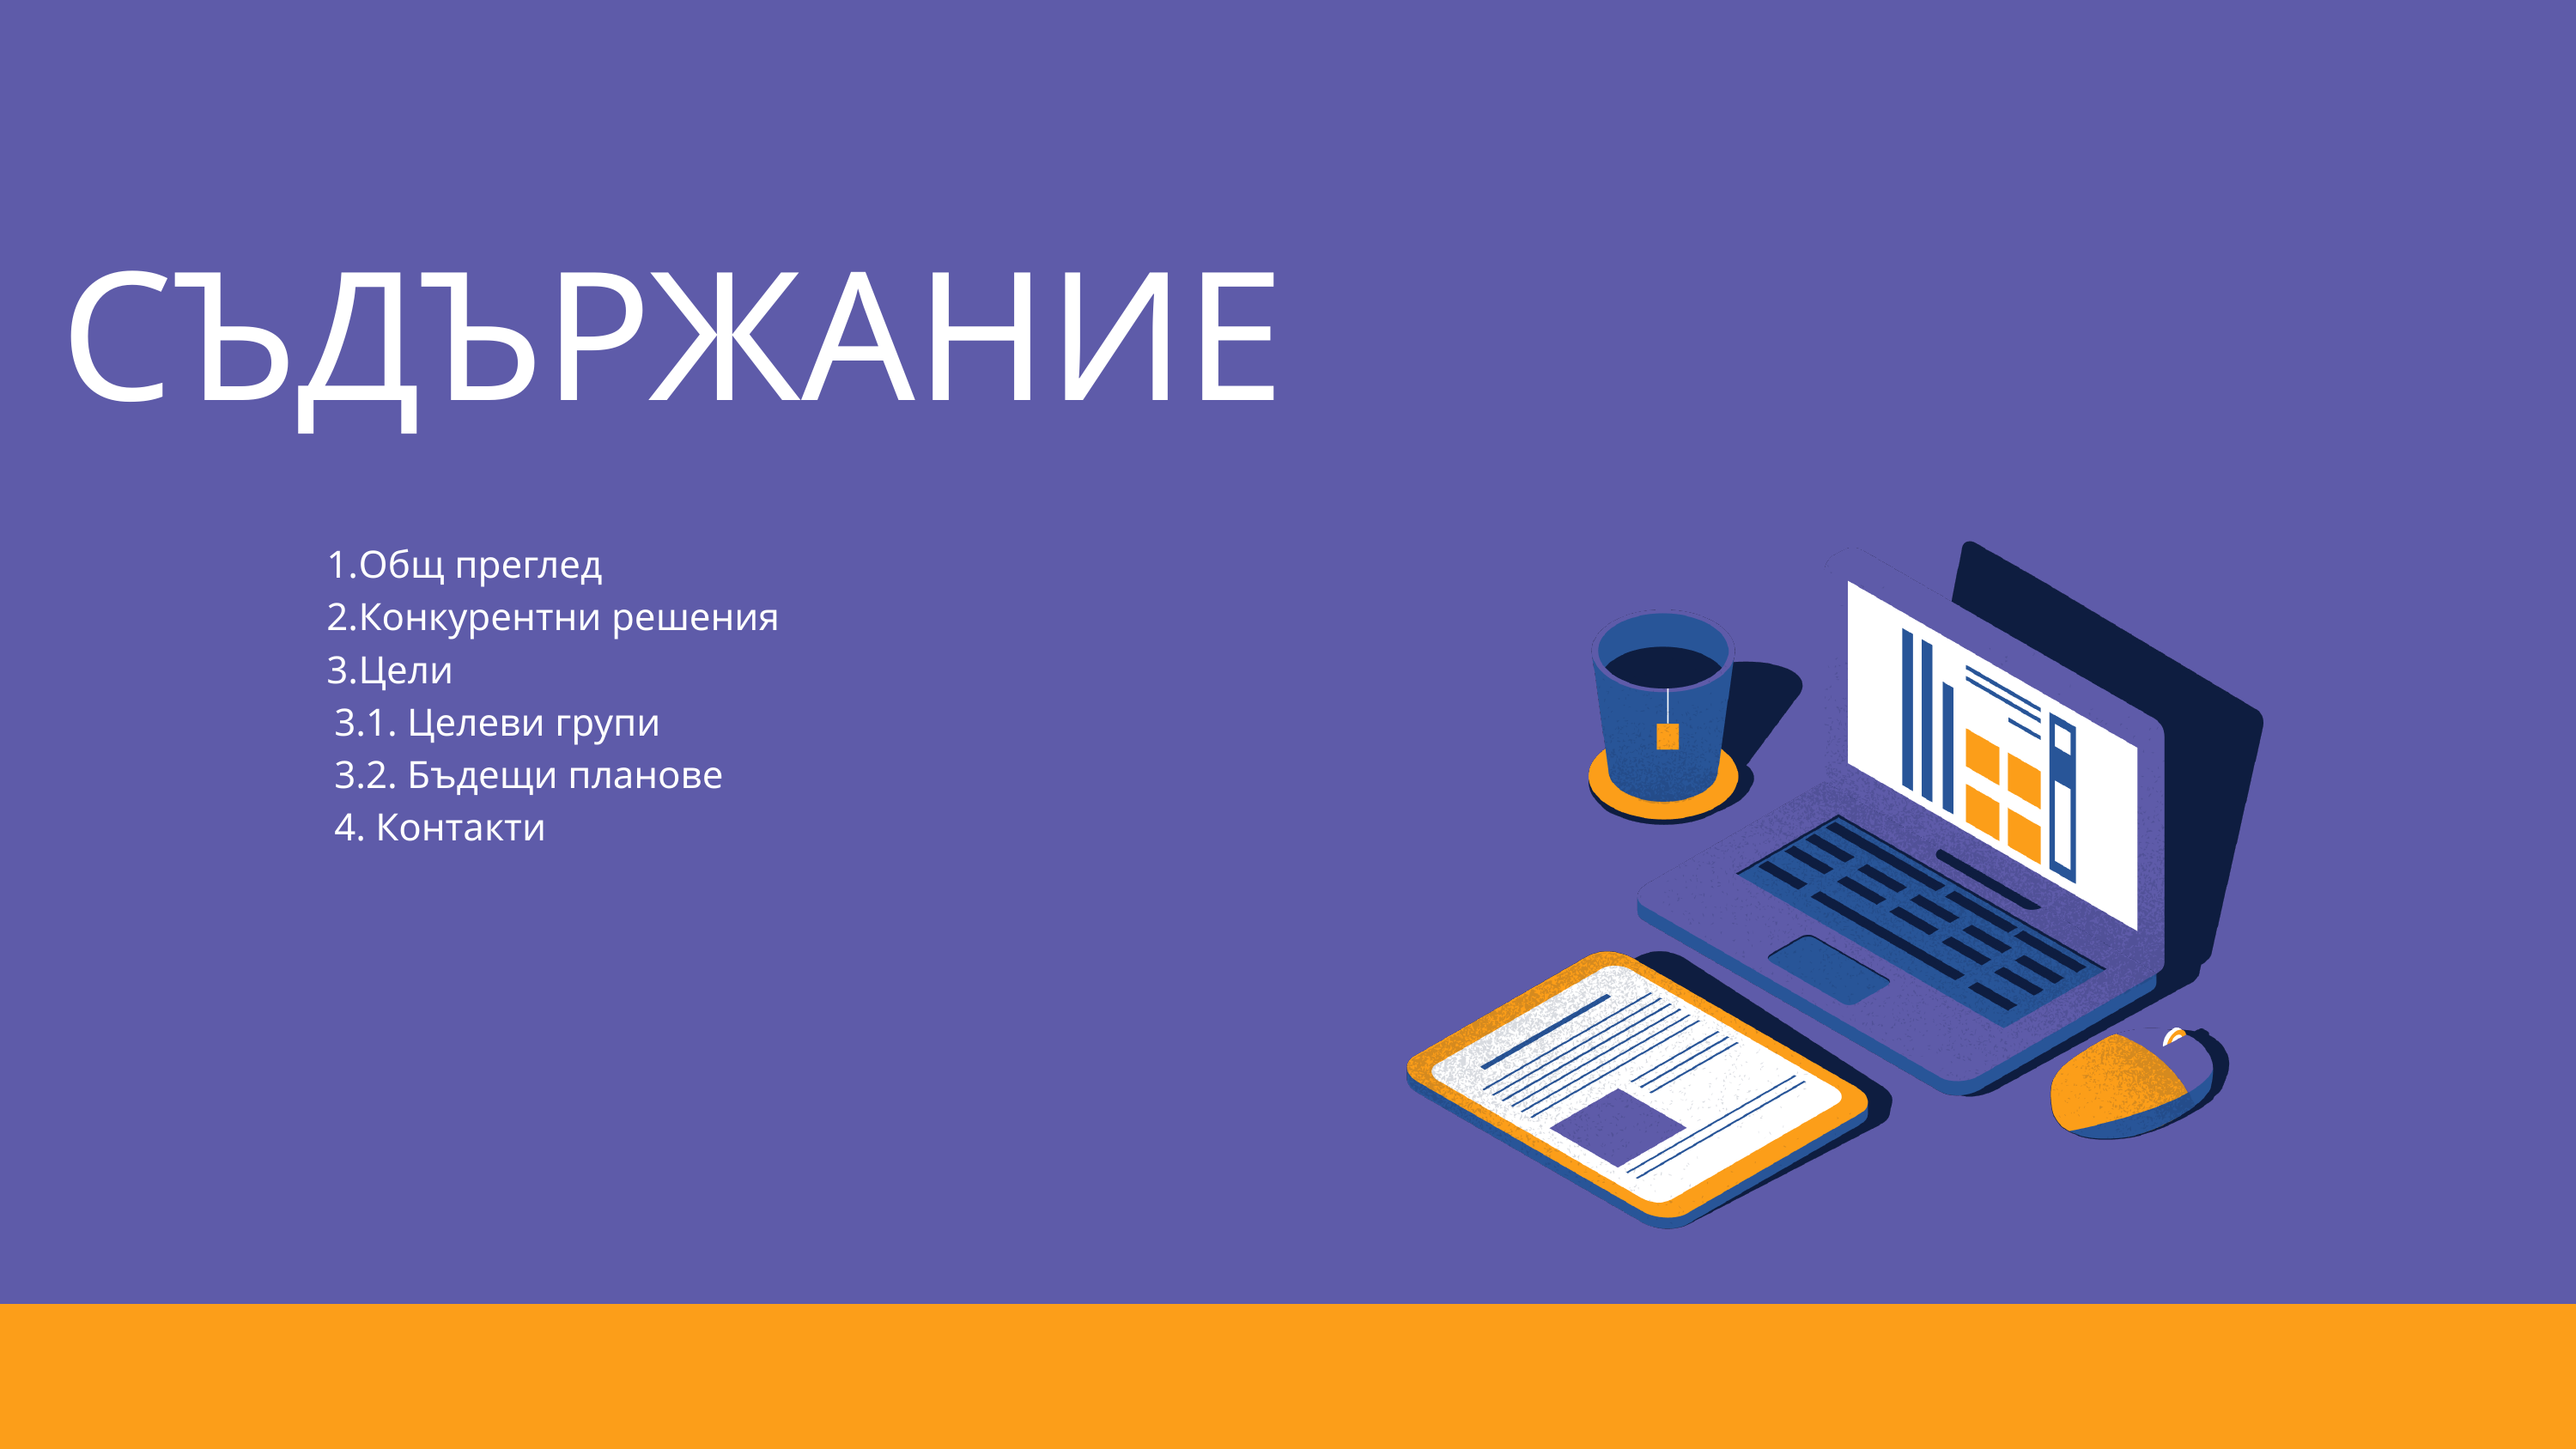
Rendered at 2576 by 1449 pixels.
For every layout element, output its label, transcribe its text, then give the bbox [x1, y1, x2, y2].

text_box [0, 1303, 2576, 1449]
text_box Общ преглед Конкурентни решения Цели 3.1. Целеви групи 3.2. Бъдещи планове 4. Контакти [295, 532, 1038, 849]
text_box [1402, 539, 2265, 1231]
text_box СЪДЪРЖАНИЕ [60, 185, 1561, 437]
